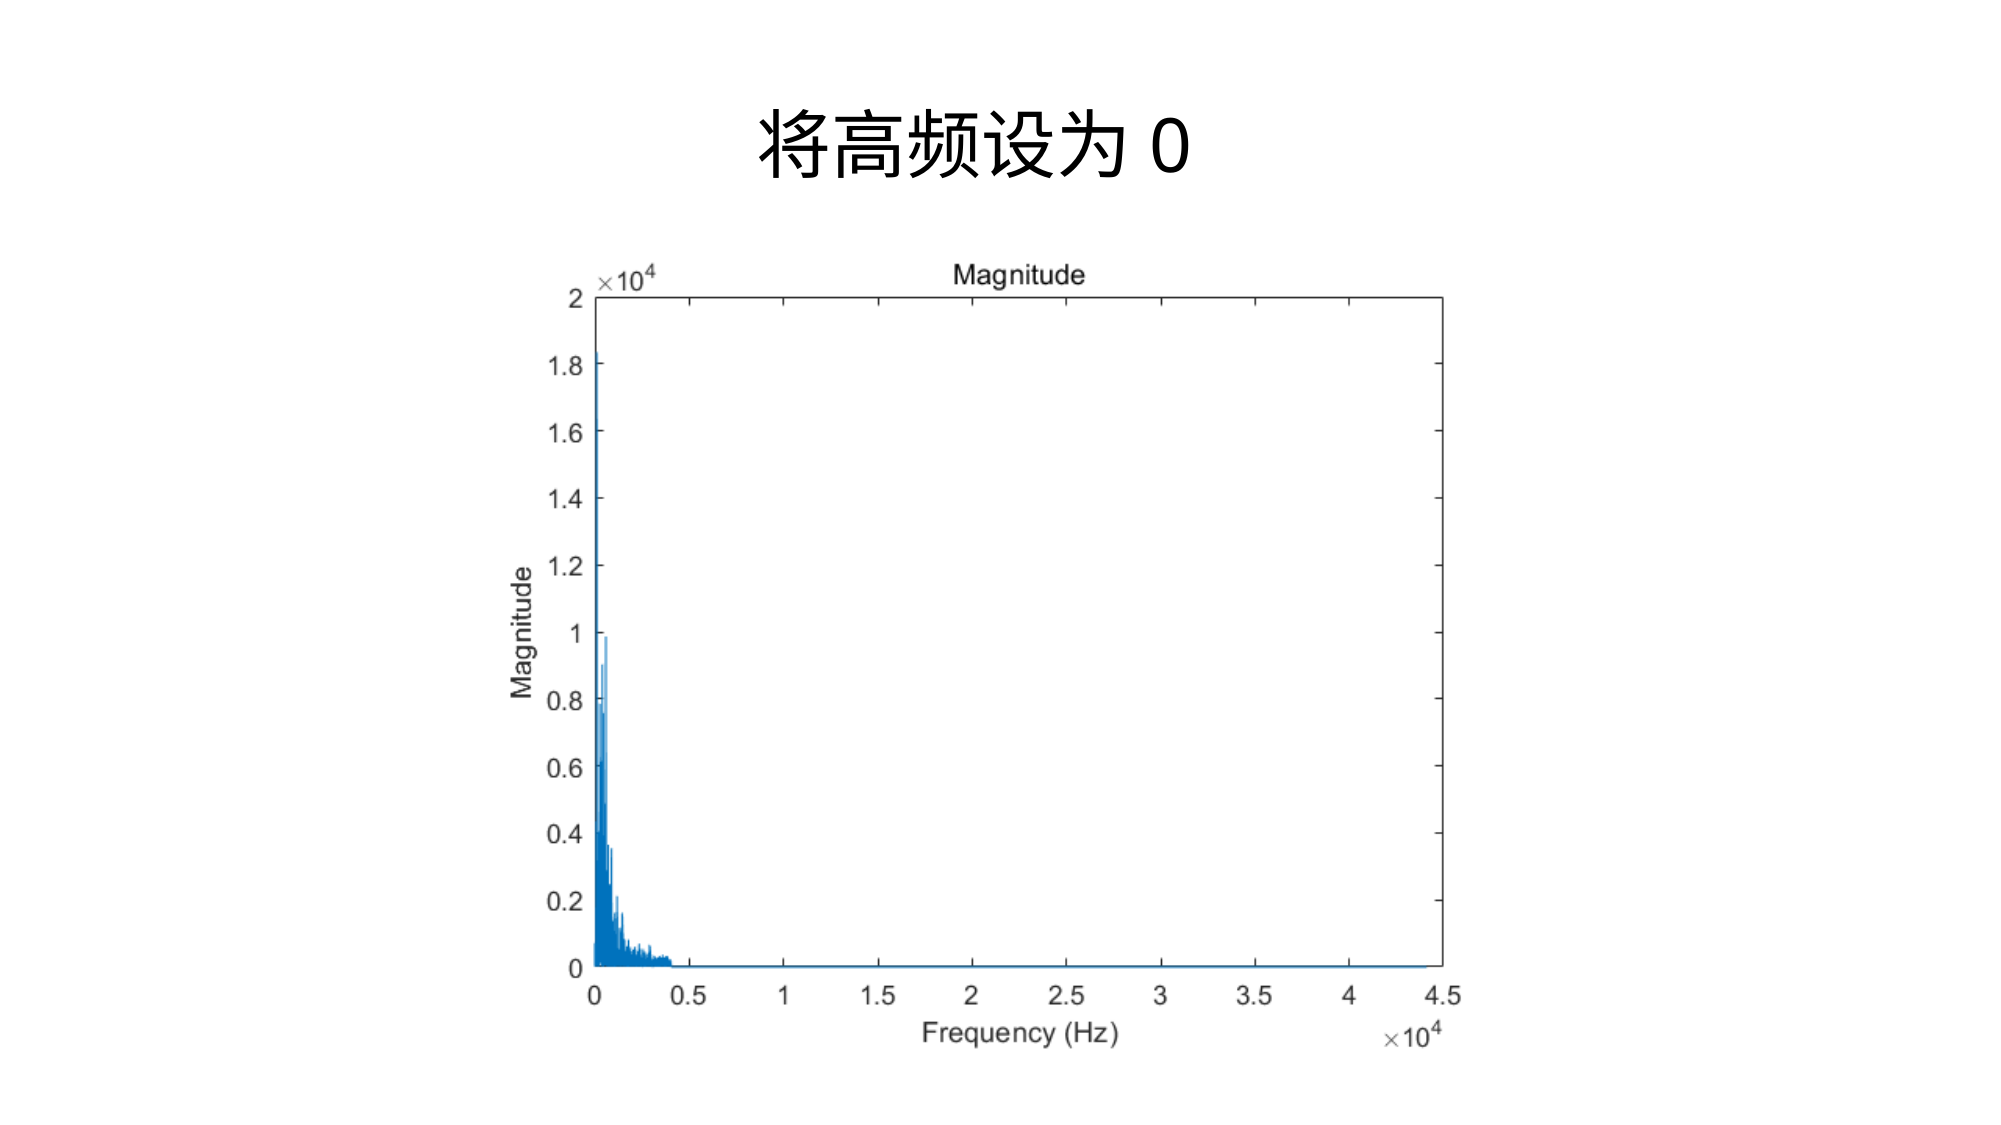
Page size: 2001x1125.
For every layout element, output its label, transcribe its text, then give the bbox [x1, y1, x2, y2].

picture [453, 236, 1547, 1058]
list 将高频设为0 [741, 99, 1259, 236]
